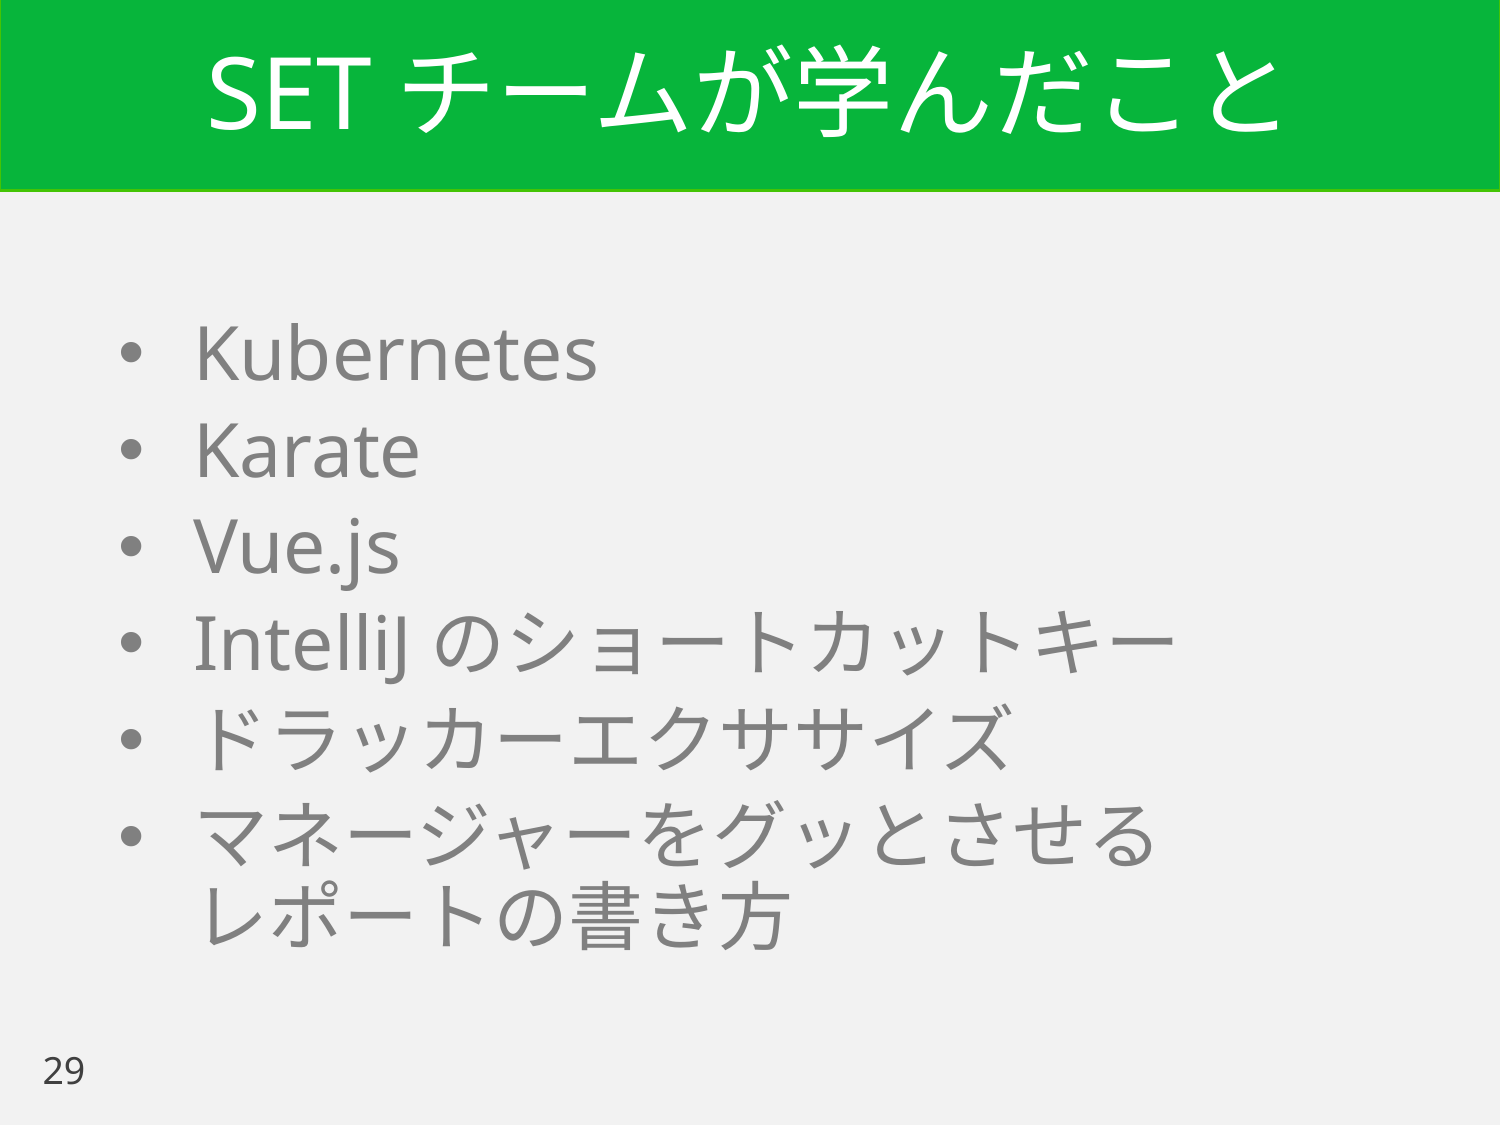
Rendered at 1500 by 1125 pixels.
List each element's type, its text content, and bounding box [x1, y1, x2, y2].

list Kubernetes Karate Vue.js IntelliJのショートカットキー ドラッカーエクササイズ マネージャーをグッとさせる レポートの書き方 [103, 277, 1397, 1000]
slide_number 29 [27, 1042, 146, 1102]
title SETチームが学んだこと [0, 53, 1500, 140]
